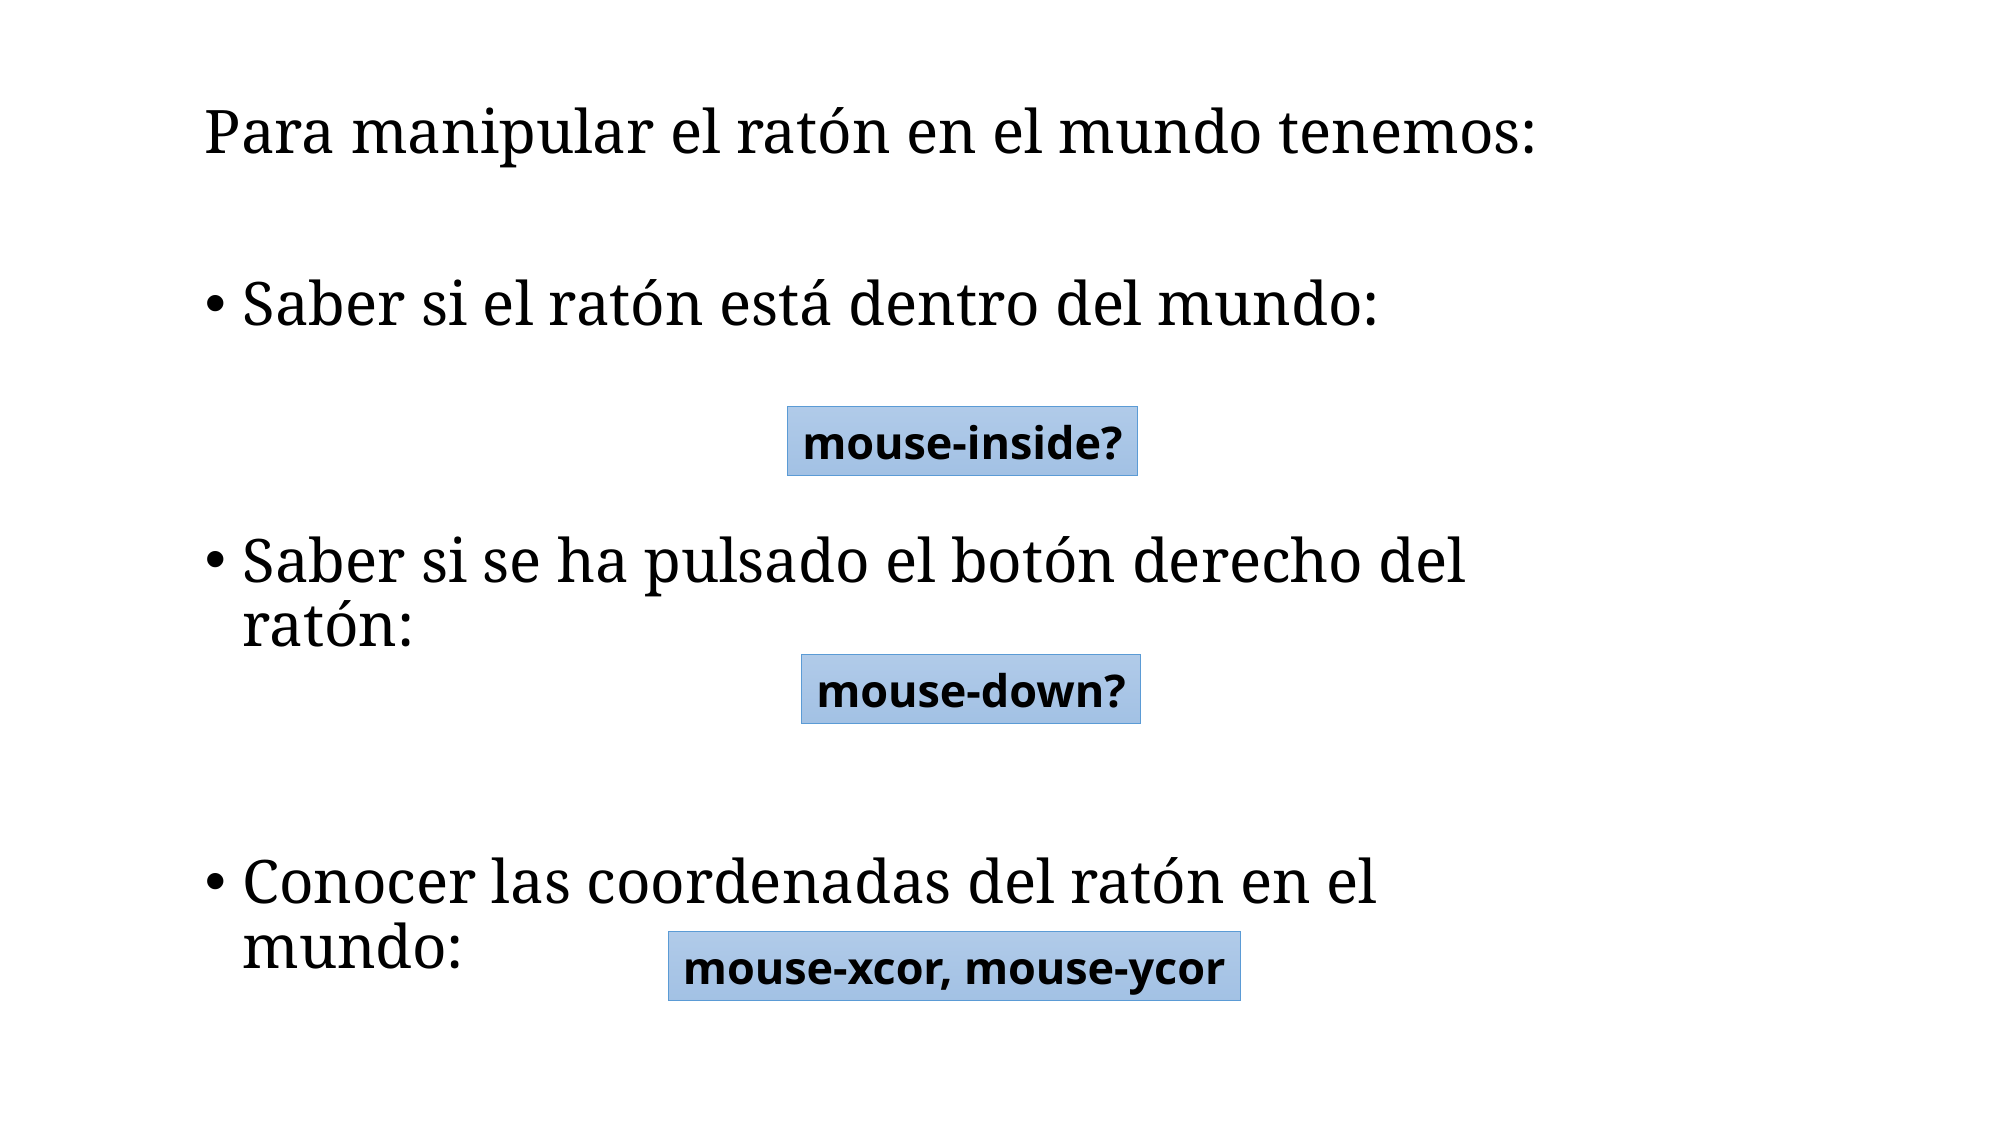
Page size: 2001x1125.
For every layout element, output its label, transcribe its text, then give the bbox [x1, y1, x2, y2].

text_box mouse-xcor, mouse-ycor [668, 931, 1241, 1001]
text_box mouse-down? [801, 654, 1141, 724]
text_box mouse-inside? [787, 406, 1138, 476]
list Para manipular el ratón en el mundo tenemos: Saber si el ratón está dentro del mundo: Saber si se ha pulsado el botón derecho del ratón: Conocer las coordenadas del ratón en el mundo: [189, 94, 1572, 1005]
